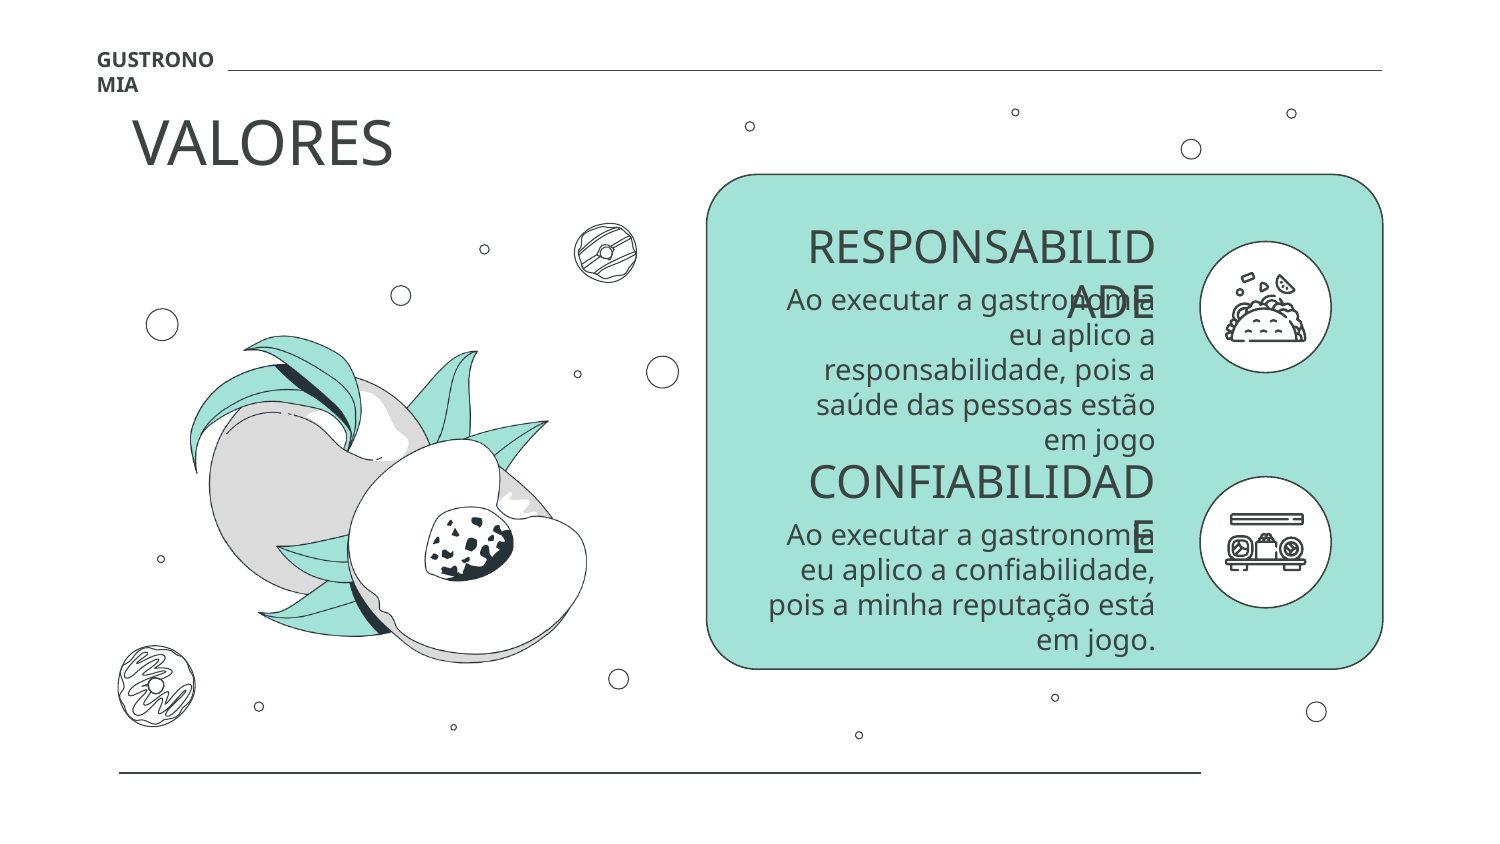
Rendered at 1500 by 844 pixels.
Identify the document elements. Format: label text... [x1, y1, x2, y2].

subtitle Ao executar a gastronomia eu aplico a responsabilidade, pois a saúde das pessoas estão em jogo [763, 266, 1171, 398]
picture [118, 312, 653, 676]
text_box [1200, 241, 1332, 373]
subtitle Ao executar a gastronomia eu aplico a confiabilidade, pois a minha reputação está em jogo. [745, 501, 1171, 633]
title RESPONSABILIDADE [763, 202, 1171, 264]
text_box [1200, 476, 1332, 608]
title CONFIABILIDADE [792, 437, 1171, 499]
text_box [706, 174, 1383, 670]
title GUSTRONOMIA [81, 52, 233, 90]
title VALORES [117, 88, 602, 250]
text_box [116, 641, 205, 732]
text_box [1224, 512, 1307, 572]
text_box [572, 221, 637, 286]
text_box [1224, 271, 1307, 343]
